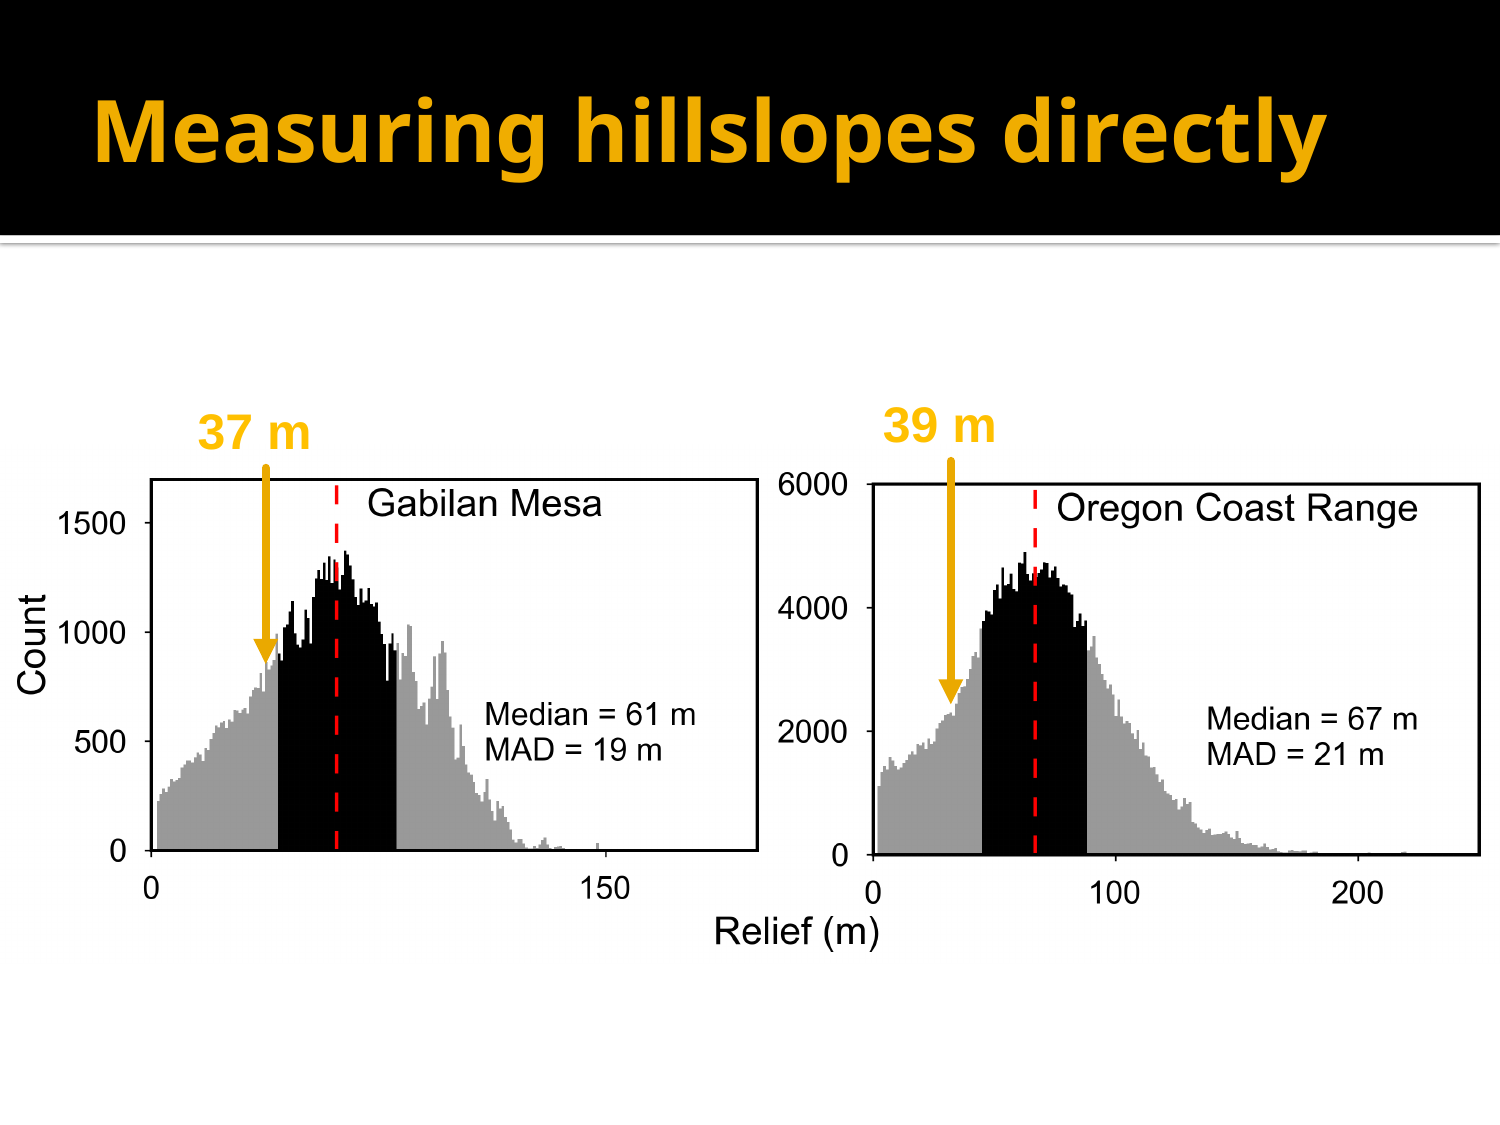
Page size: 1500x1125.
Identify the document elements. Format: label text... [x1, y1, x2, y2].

title Measuring hillslopes directly [75, 25, 1425, 231]
text_box 37 m [182, 392, 349, 442]
picture [0, 444, 1500, 964]
text_box 39 m [868, 385, 1034, 442]
